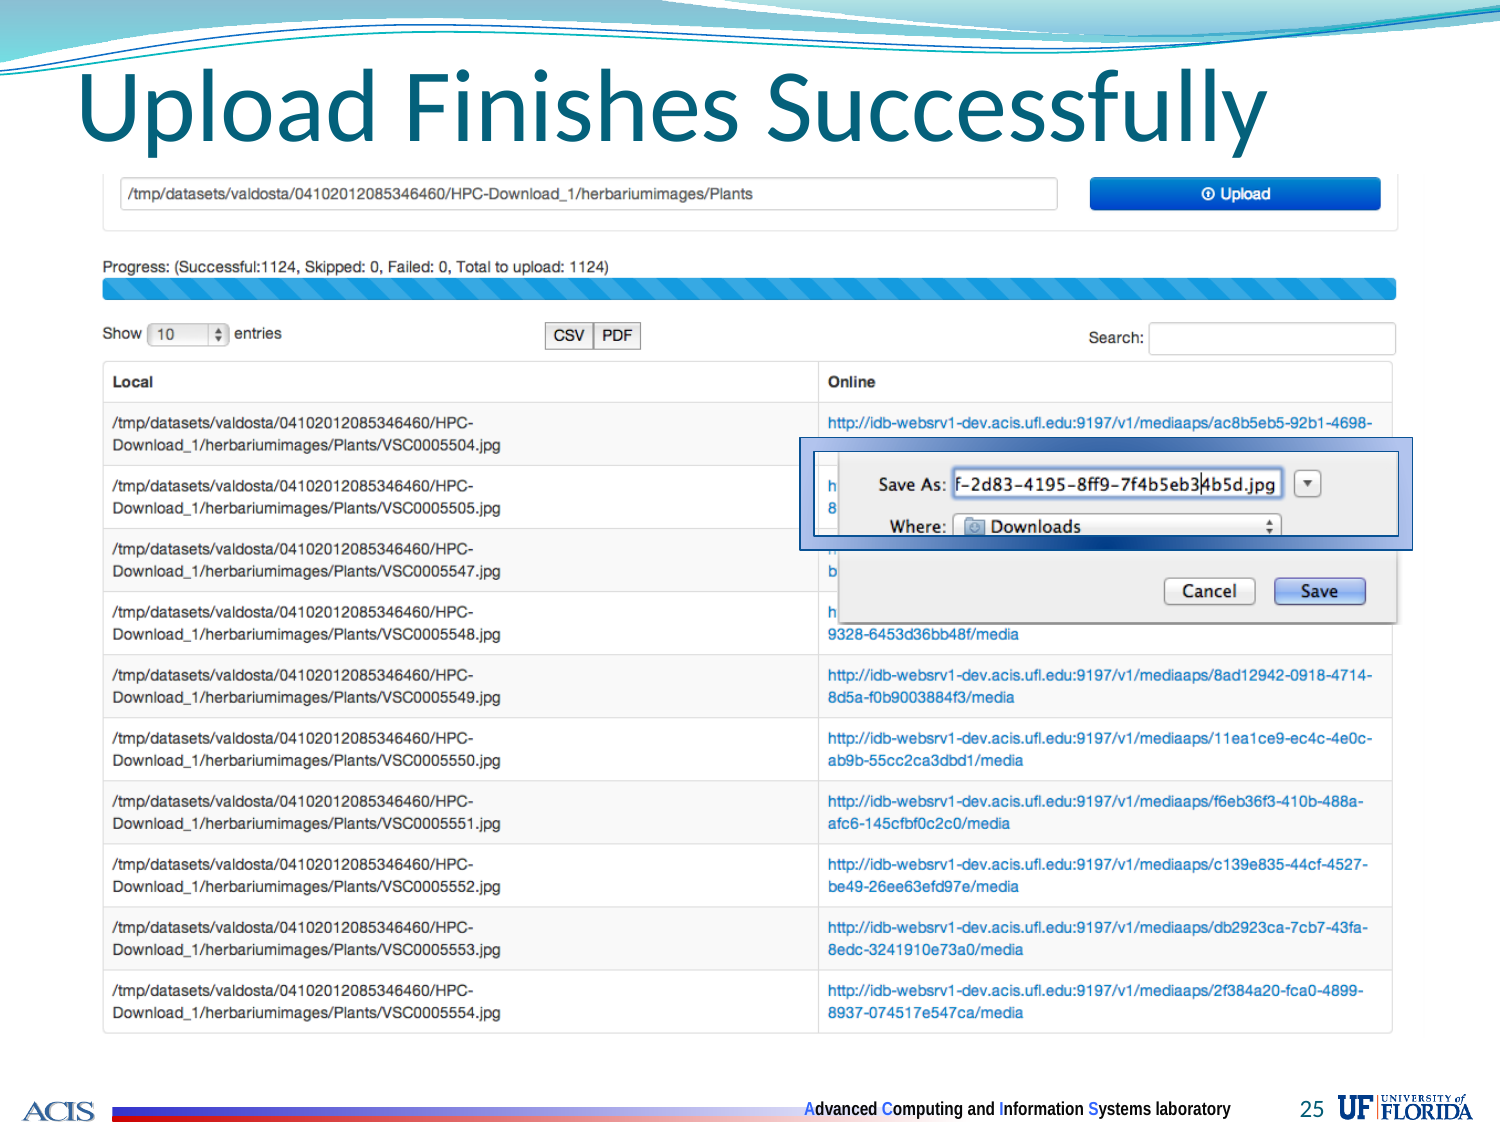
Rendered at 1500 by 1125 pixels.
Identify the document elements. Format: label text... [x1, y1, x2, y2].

picture [1338, 1094, 1473, 1121]
slide_number 25 [1250, 1062, 1325, 1123]
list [74, 174, 1426, 1038]
picture [20, 1101, 95, 1122]
title Upload Finishes Successfully [75, 12, 1425, 163]
picture [837, 437, 1403, 626]
